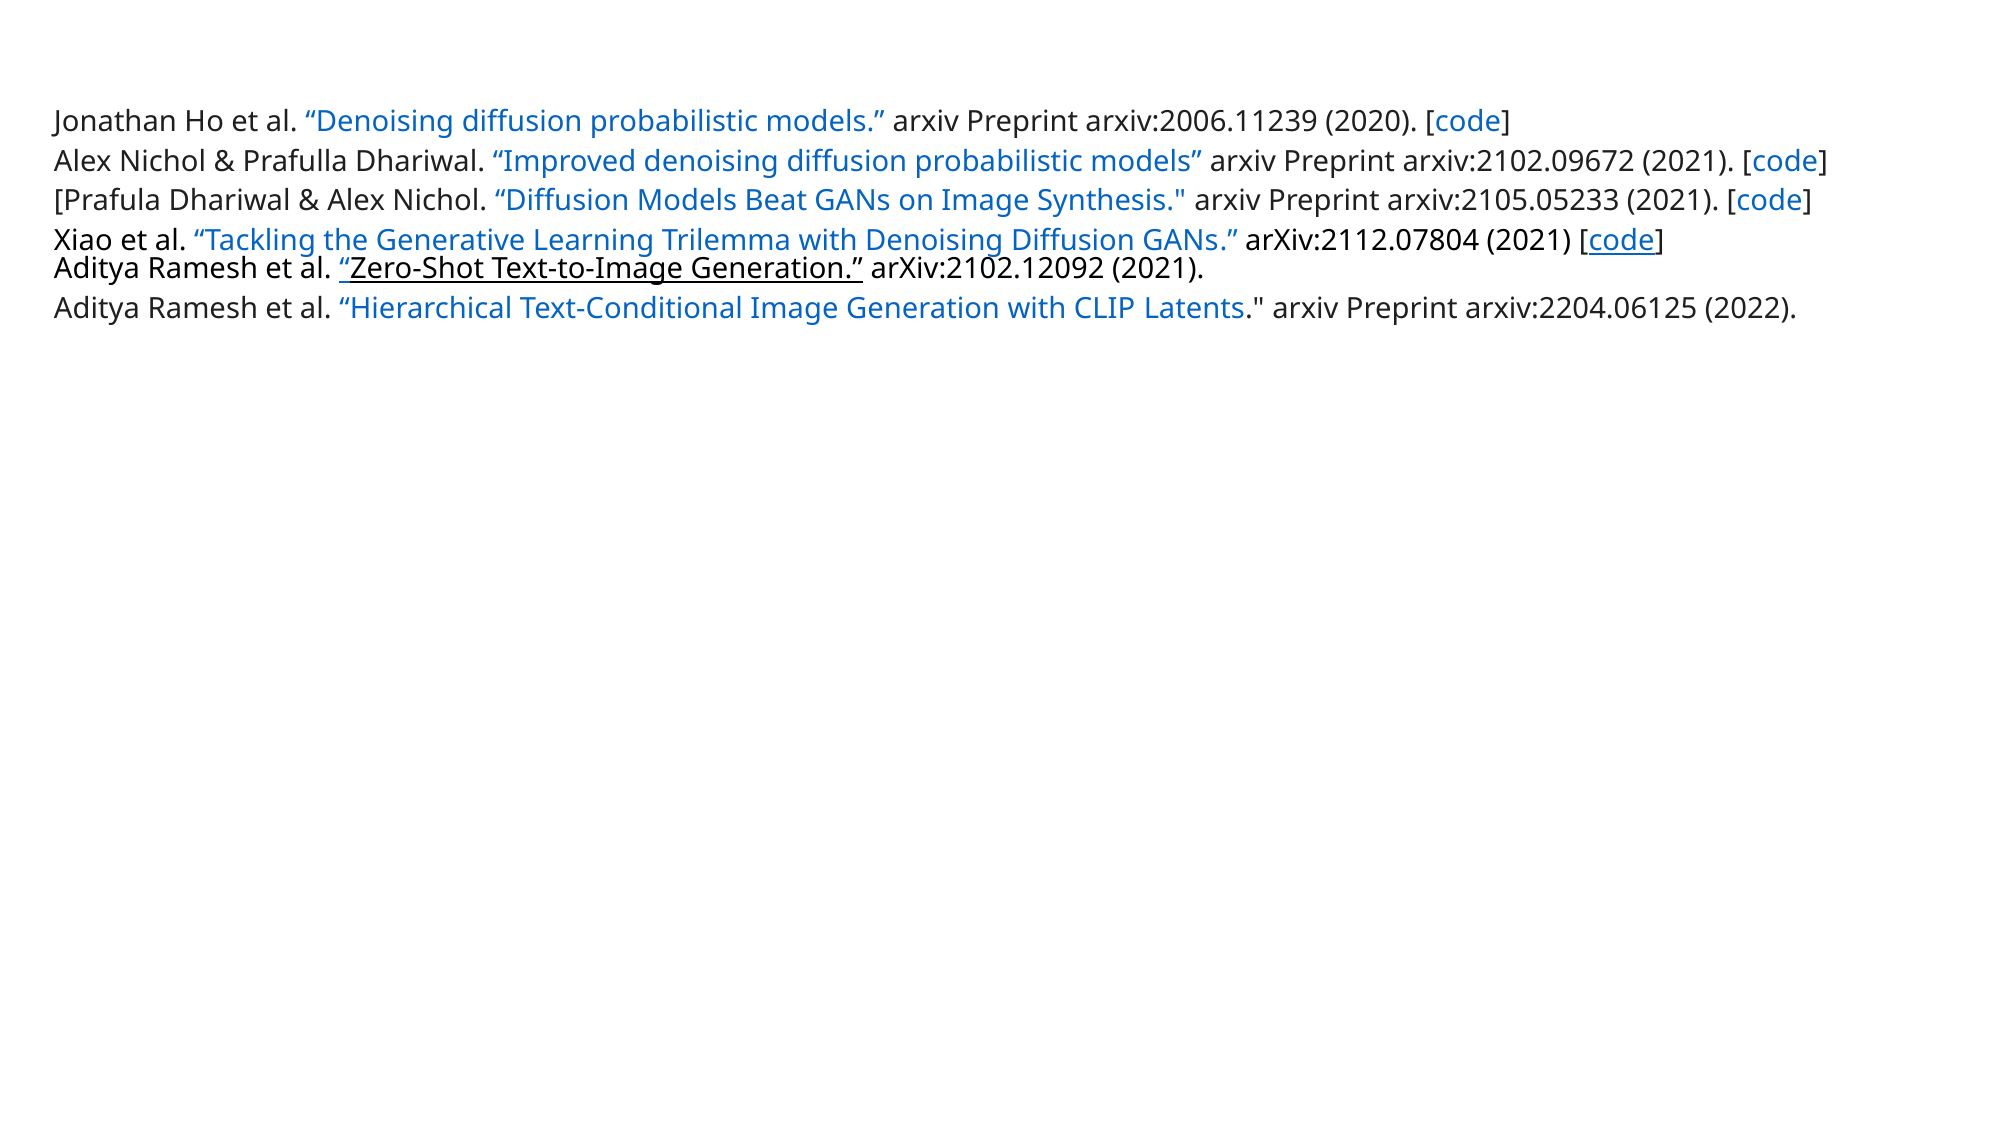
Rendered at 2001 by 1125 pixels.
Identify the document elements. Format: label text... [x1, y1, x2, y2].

text_box Jonathan Ho et al. “Denoising diffusion probabilistic models.” arxiv Preprint arxiv:2006.11239 (2020). [code] Alex Nichol & Prafulla Dhariwal. “Improved denoising diffusion probabilistic models” arxiv Preprint arxiv:2102.09672 (2021). [code] [Prafula Dhariwal & Alex Nichol. “Diffusion Models Beat GANs on Image Synthesis." arxiv Preprint arxiv:2105.05233 (2021). [code] Xiao et al. “Tackling the Generative Learning Trilemma with Denoising Diffusion GANs.” arXiv:2112.07804 (2021) [code] [39, 94, 1911, 269]
text_box Aditya Ramesh et al. “Zero-Shot Text-to-Image Generation.” arXiv:2102.12092 (2021). Aditya Ramesh et al. “Hierarchical Text-Conditional Image Generation with CLIP Latents." arxiv Preprint arxiv:2204.06125 (2022). [39, 269, 1911, 337]
